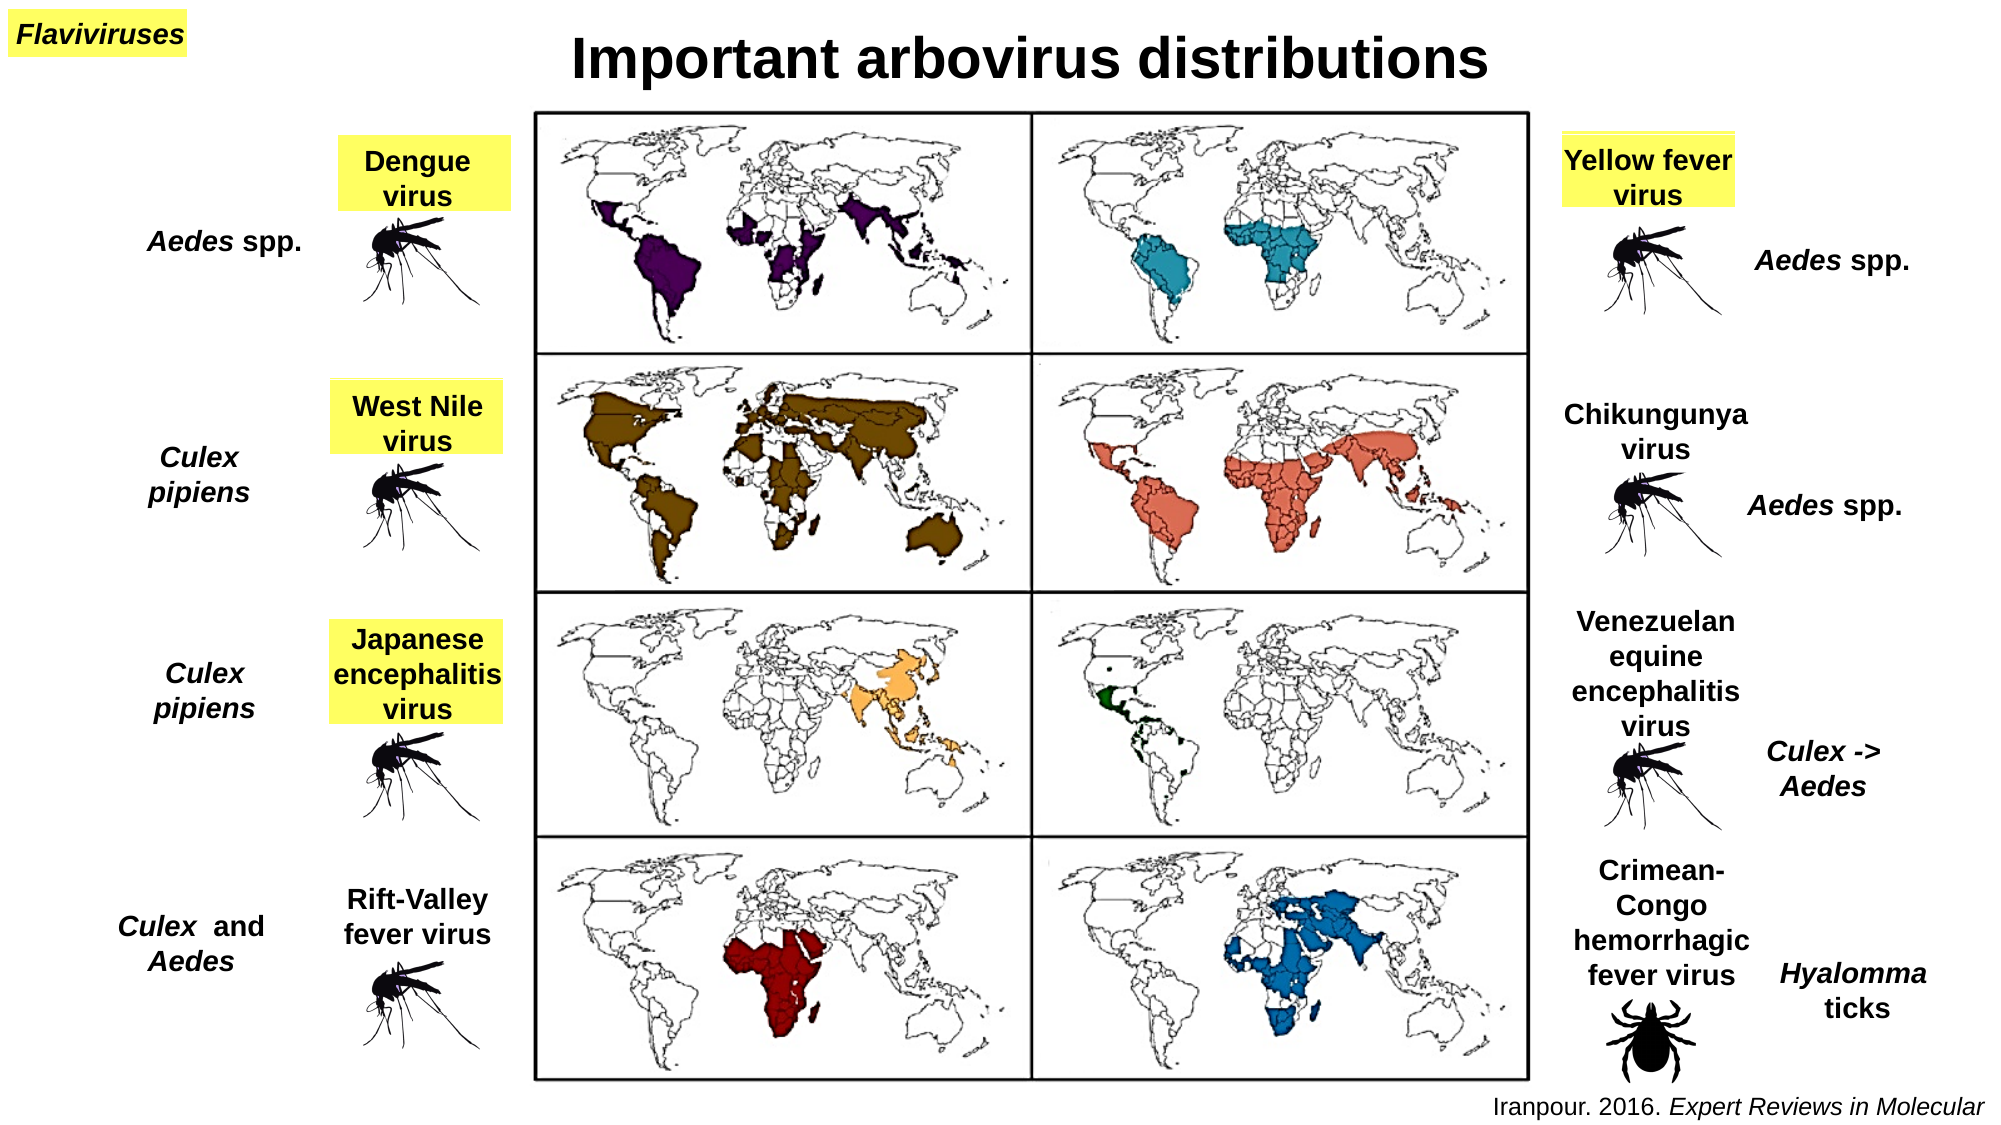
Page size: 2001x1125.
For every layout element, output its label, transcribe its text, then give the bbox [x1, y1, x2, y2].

text_box Iranpour. 2016. Expert Reviews in Molecular Medicine [1372, 1082, 2000, 1125]
text_box West Nile virus [313, 379, 522, 465]
text_box Chikungunya virus [1544, 387, 1768, 473]
picture [354, 463, 487, 559]
text_box [1560, 129, 1737, 134]
text_box Dengue virus [313, 134, 522, 220]
text_box Flaviviruses [0, 8, 205, 58]
text_box Aedes spp. [1729, 233, 1937, 284]
text_box Culex pipiens [100, 647, 310, 732]
text_box Culex -> Aedes [1719, 725, 1928, 810]
picture [354, 217, 487, 313]
text_box Aedes spp. [1729, 479, 1930, 529]
picture [1595, 226, 1729, 323]
text_box Rift-Valley fever virus [313, 873, 522, 958]
text_box Japanese encephalitisvirus [313, 612, 522, 733]
text_box Aedes spp. [120, 215, 329, 265]
picture [354, 732, 487, 829]
picture [1596, 469, 1729, 565]
text_box Crimean-Congo hemorrhagic fever virus [1549, 843, 1774, 999]
text_box Culex pipiens [95, 430, 304, 516]
picture [1595, 742, 1729, 838]
text_box Important arbovirus distributions [443, 12, 1620, 98]
picture [1595, 994, 1707, 1096]
picture [354, 961, 487, 1057]
text_box Venezuelan equine encephalitis virus [1544, 595, 1768, 750]
picture [522, 101, 1541, 1092]
text_box Culex and Aedes [87, 899, 296, 985]
text_box Hyalomma ticks [1753, 947, 1963, 1032]
text_box Yellow fever virus [1543, 134, 1753, 219]
